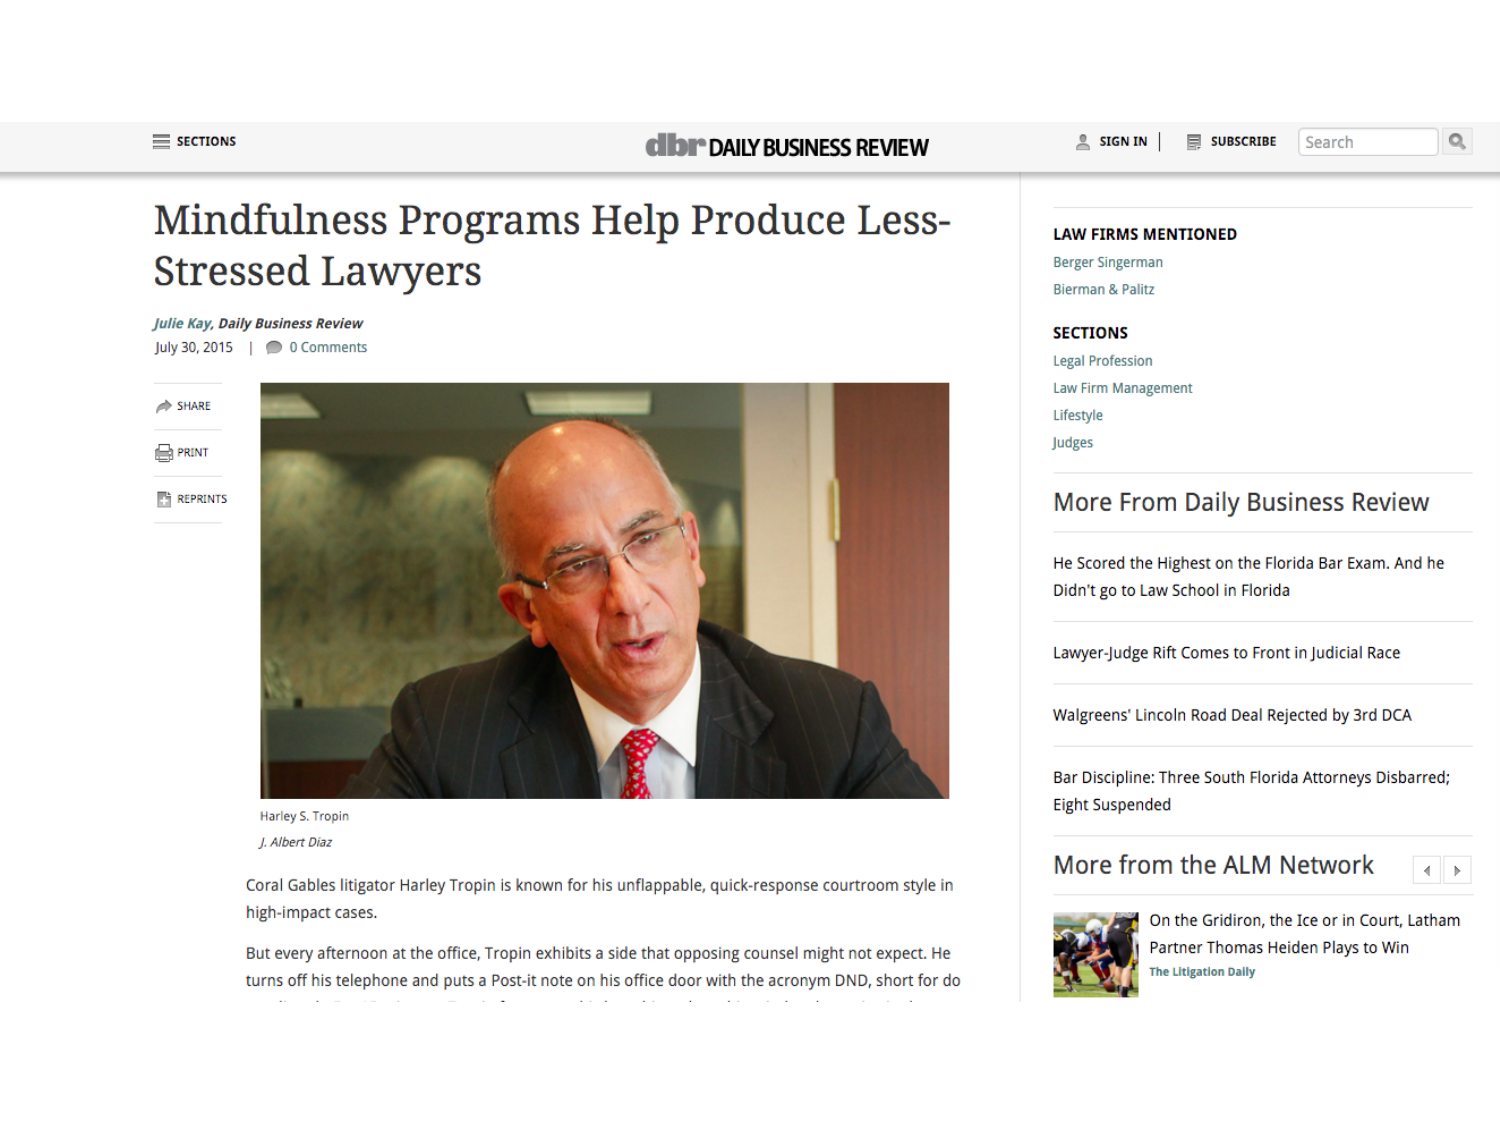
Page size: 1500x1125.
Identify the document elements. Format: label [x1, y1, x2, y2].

picture [0, 122, 1500, 1003]
